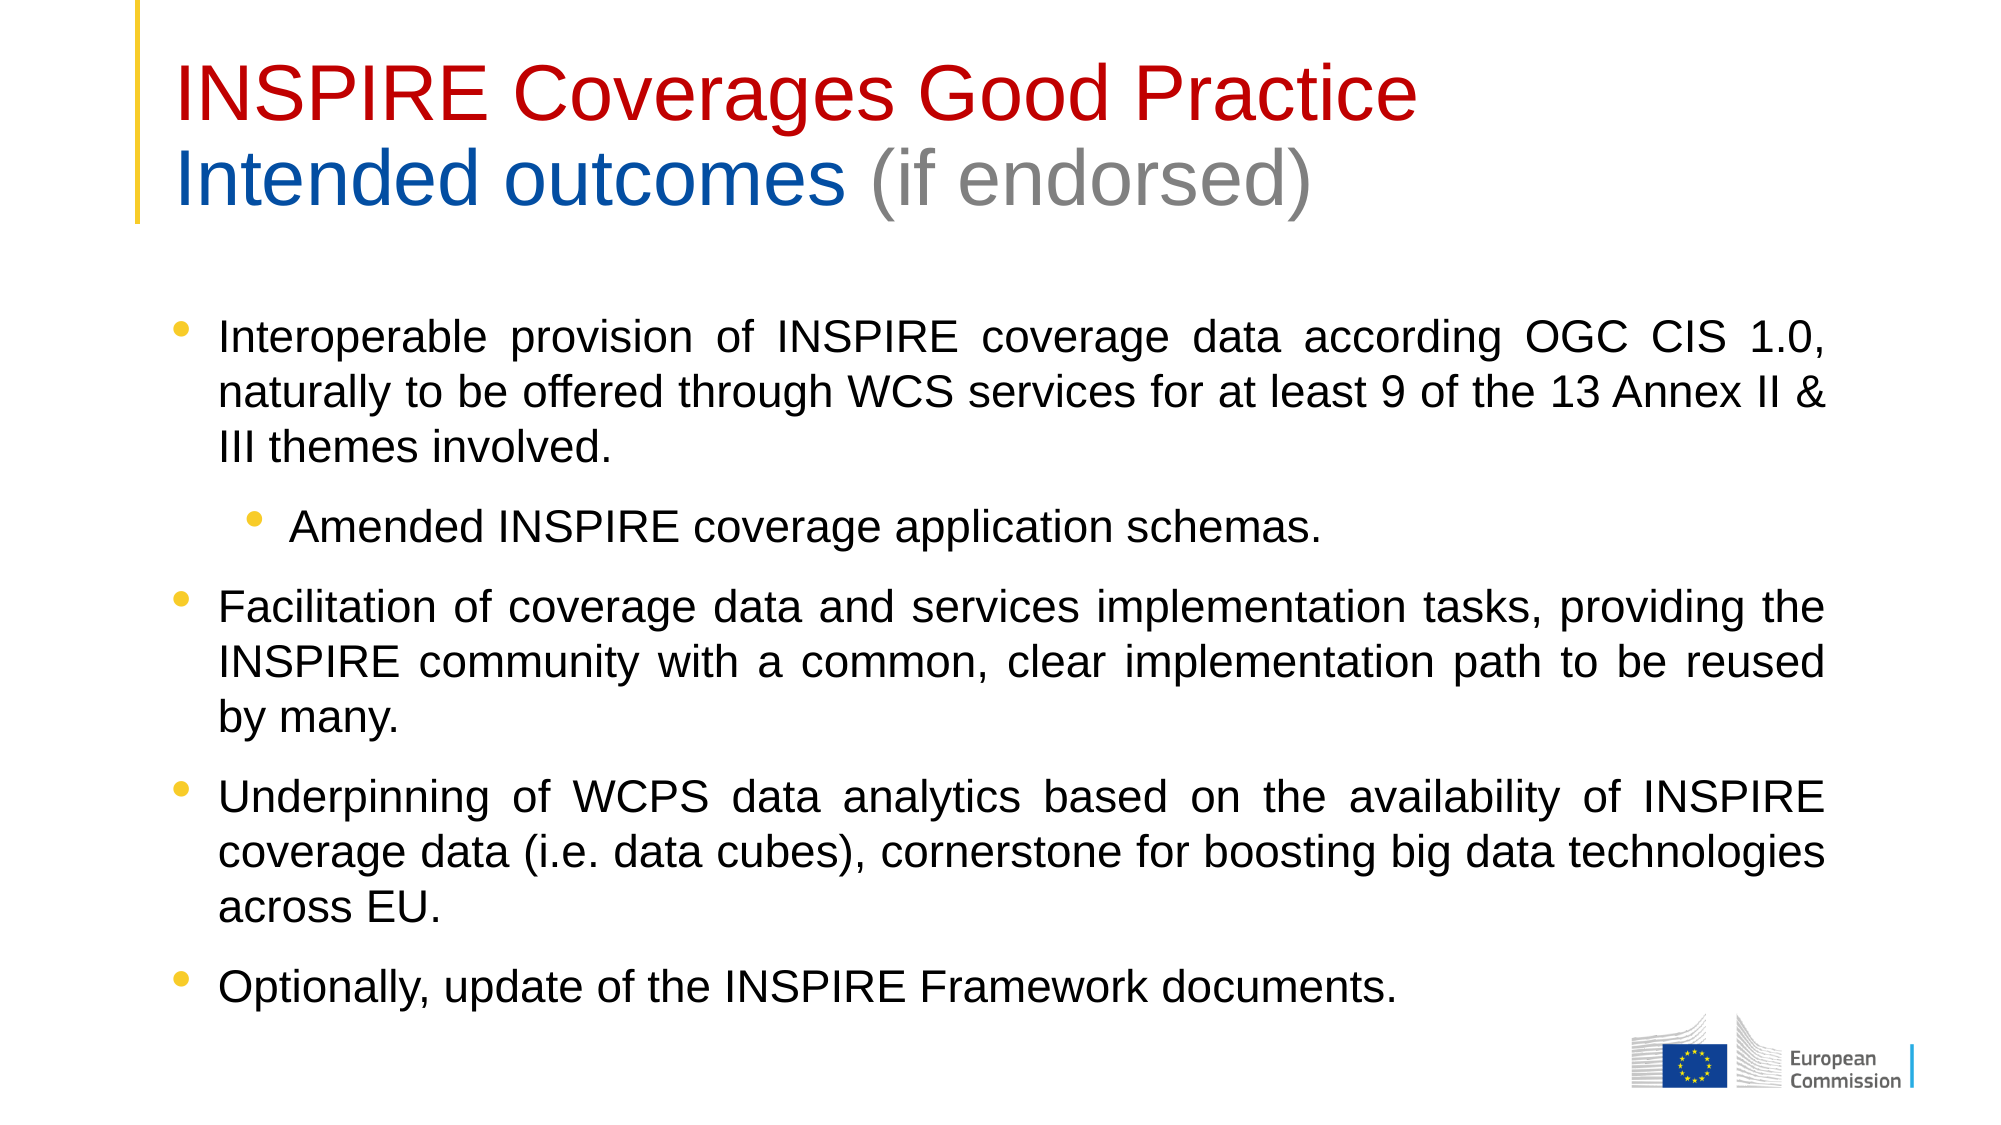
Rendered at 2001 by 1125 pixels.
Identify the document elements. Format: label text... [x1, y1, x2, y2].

list Interoperable provision of INSPIRE coverage data according OGC CIS 1.0, naturally to be offered through WCS services for at least 9 of the 13 Annex II & III themes involved. Amended INSPIRE coverage application schemas. Facilitation of coverage data and services implementation tasks, providing the INSPIRE community with a common, clear implementation path to be reused by many. Underpinning of WCPS data analytics based on the availability of INSPIRE coverage data (i.e. data cubes), cornerstone for boosting big data technologies across EU. Optionally, update of the INSPIRE Framework documents. [158, 299, 1843, 984]
picture [1631, 1013, 1915, 1091]
title INSPIRE Coverages Good Practice Intended outcomes (if endorsed) [159, 94, 1843, 223]
